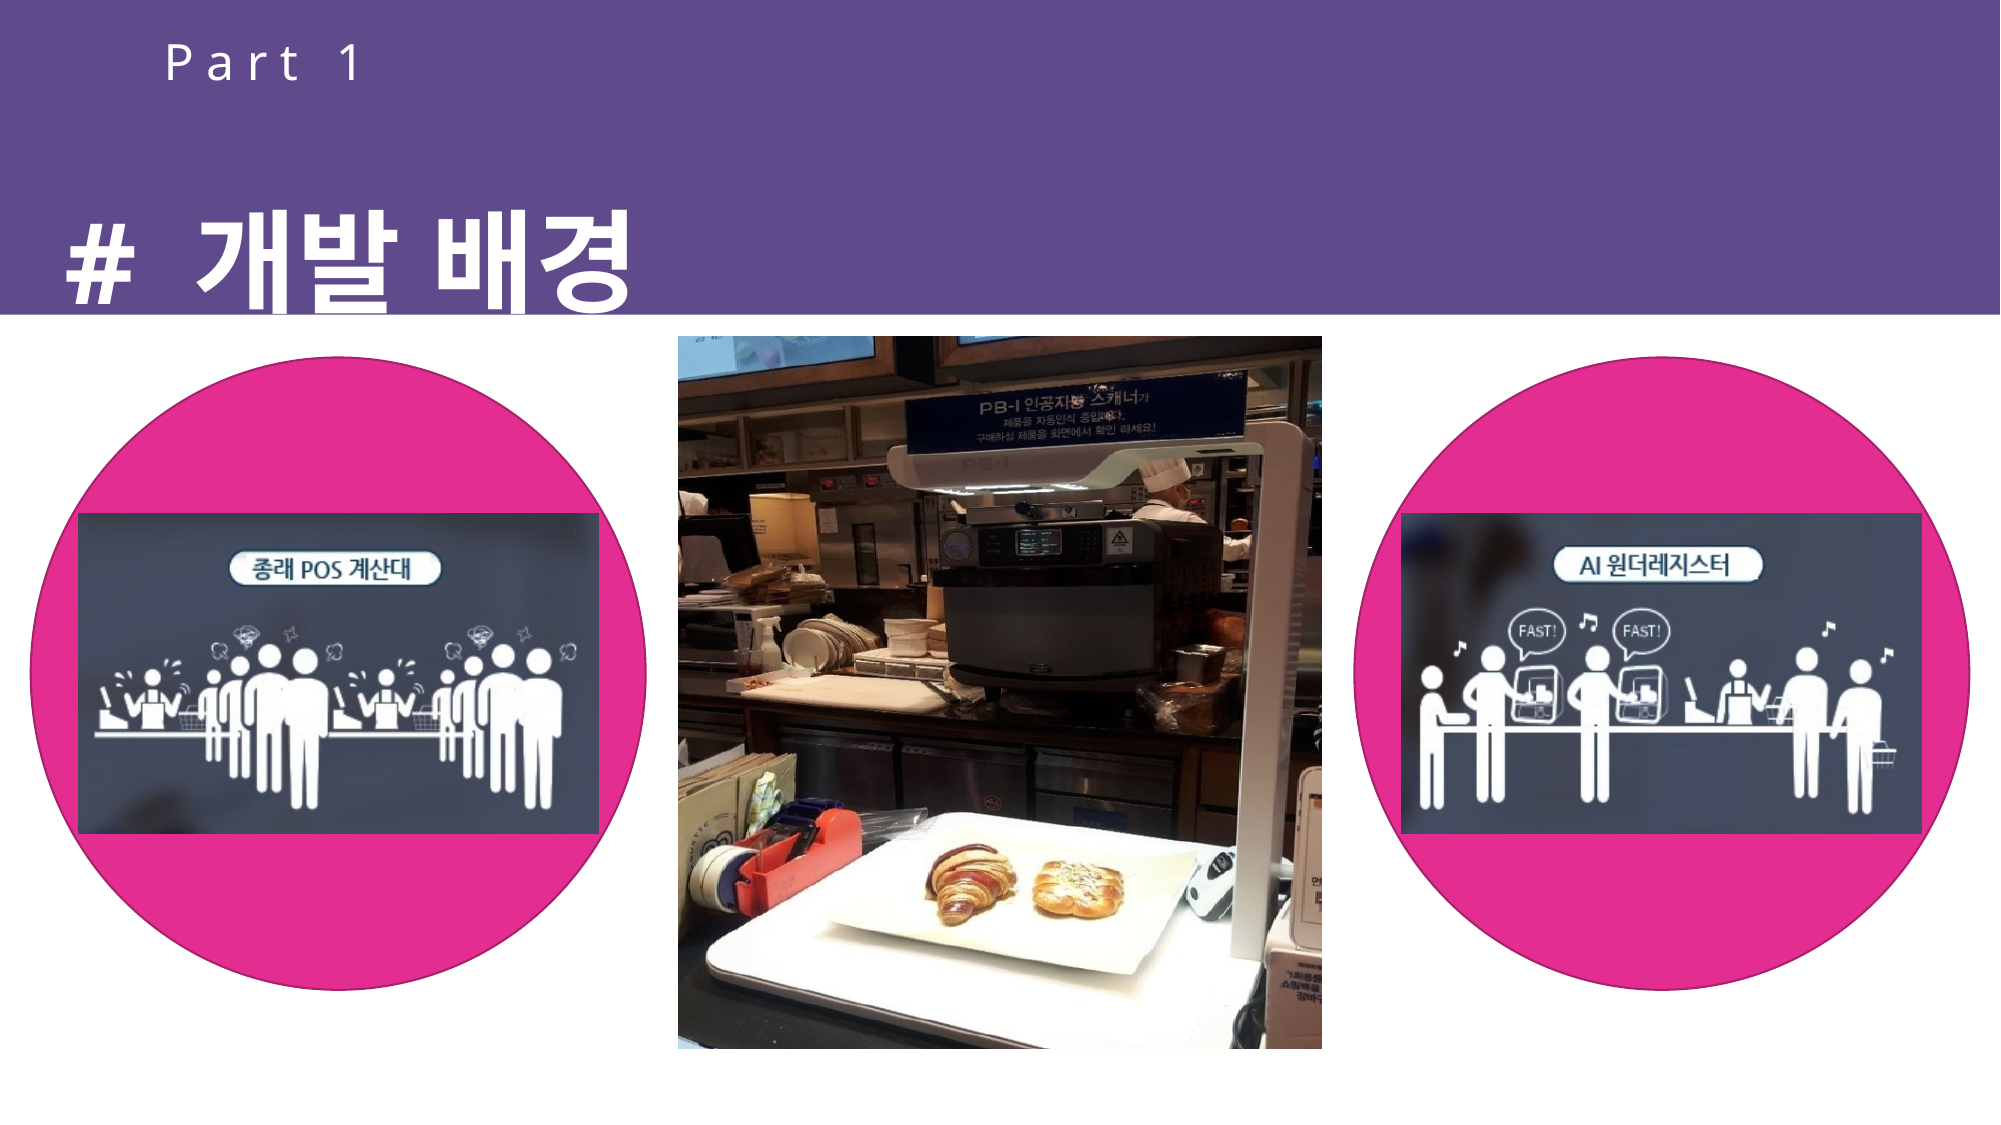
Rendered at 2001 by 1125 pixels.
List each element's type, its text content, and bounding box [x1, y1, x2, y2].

picture [78, 513, 599, 834]
text_box Part 1 [148, 22, 380, 98]
picture [1401, 513, 1922, 834]
text_box [0, 0, 2000, 316]
text_box [1353, 356, 1971, 991]
text_box [29, 356, 647, 991]
picture [678, 336, 1322, 1049]
text_box # 개발 배경 [49, 184, 686, 335]
